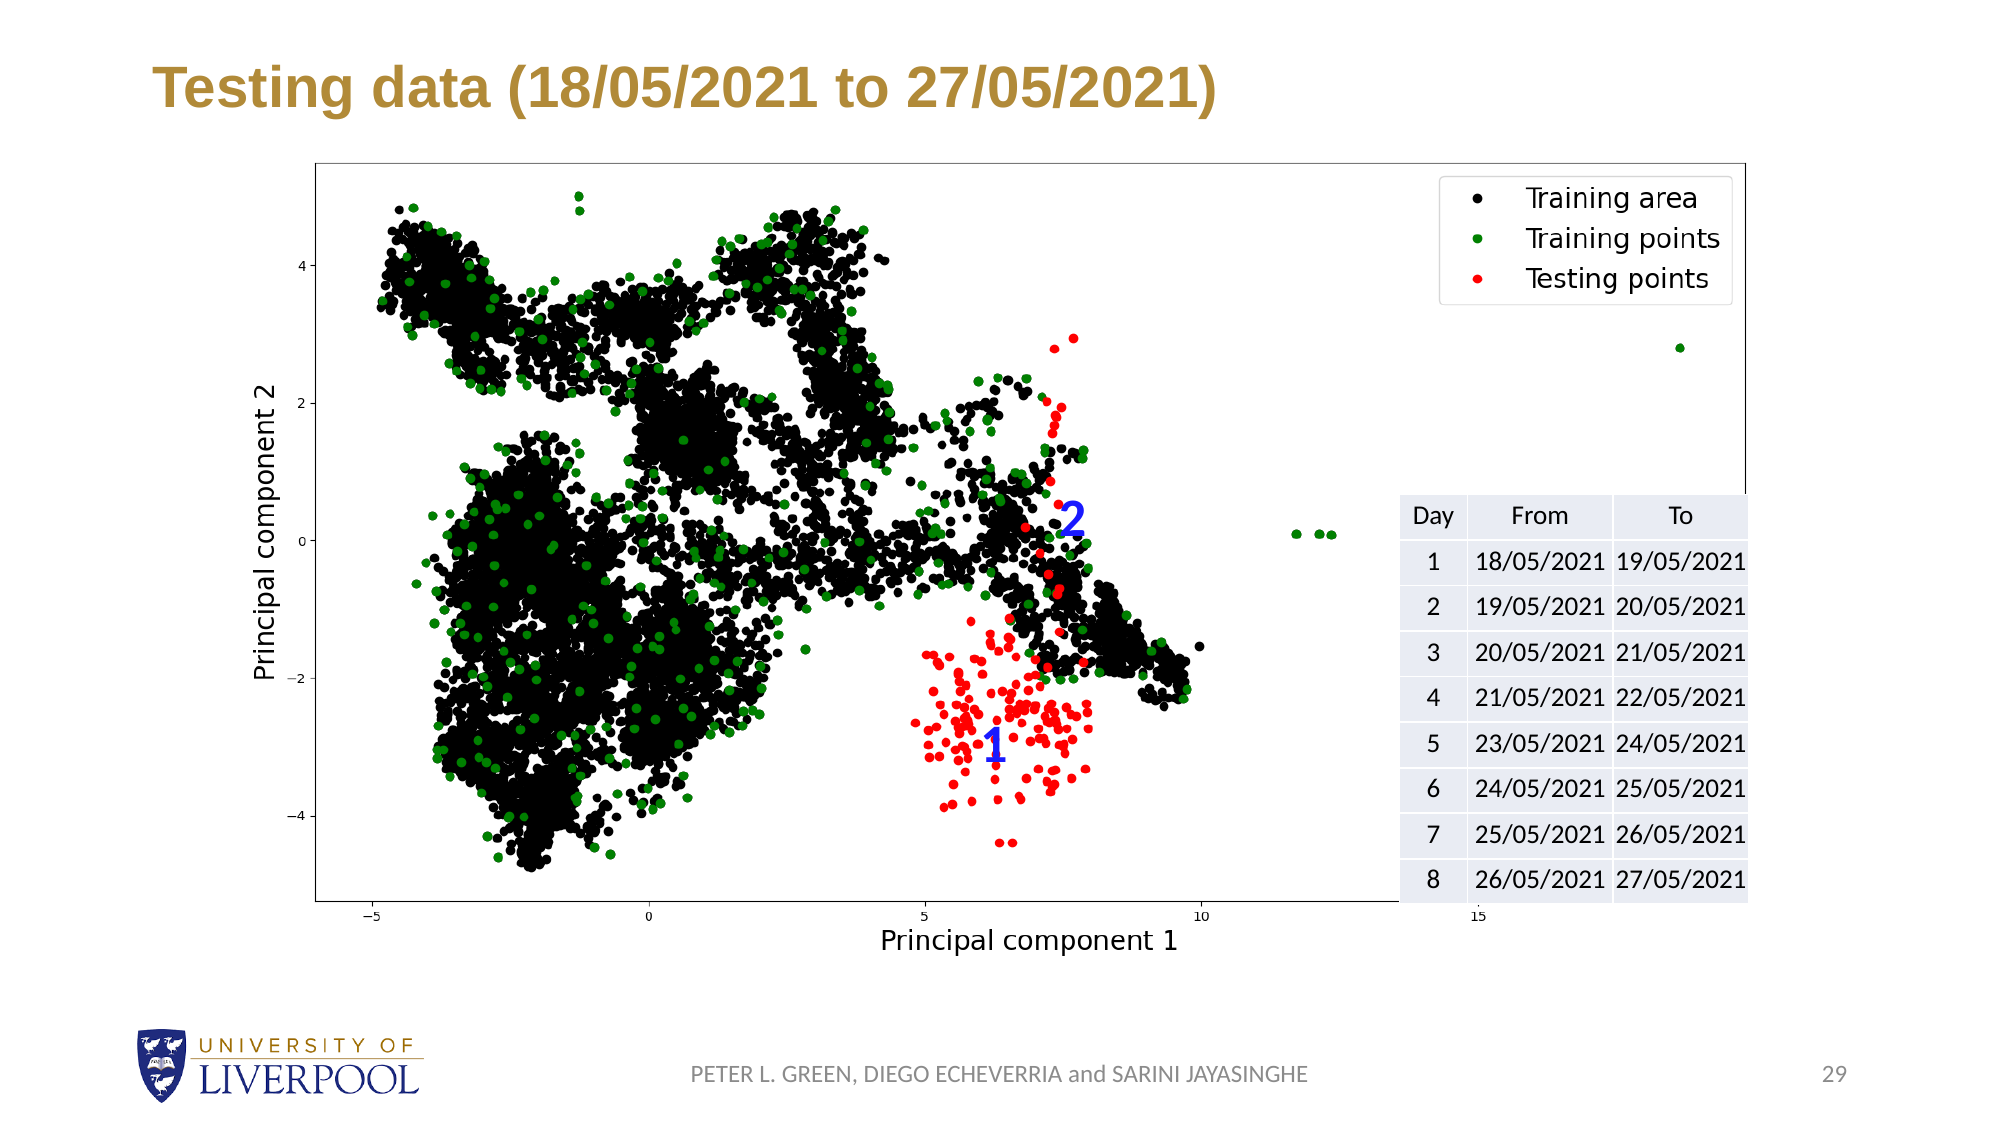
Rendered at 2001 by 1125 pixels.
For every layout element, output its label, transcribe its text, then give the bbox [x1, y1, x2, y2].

title Testing data (18/05/2021 to 27/05/2021) [137, 59, 1863, 118]
slide_number 29 [1412, 1042, 1863, 1103]
picture [137, 1029, 424, 1103]
picture [250, 161, 1750, 963]
list [137, 142, 1863, 1014]
footer PETER L. GREEN, DIEGO ECHEVERRIA and SARINI JAYASINGHE [662, 1042, 1338, 1103]
